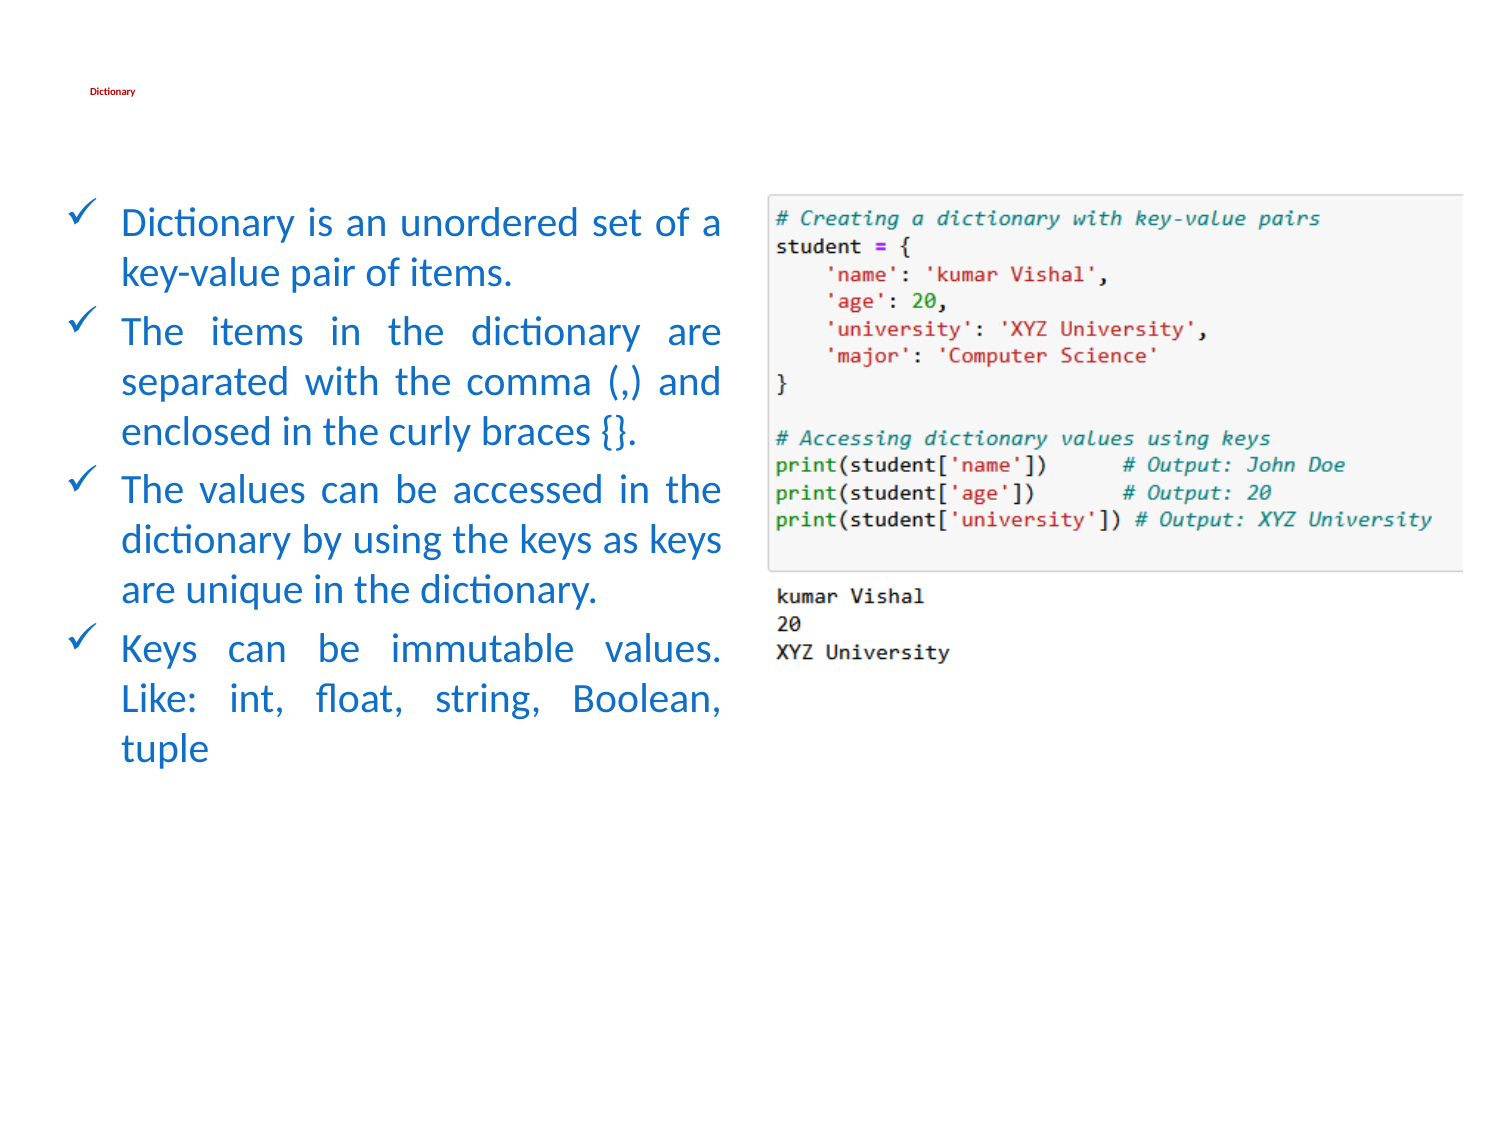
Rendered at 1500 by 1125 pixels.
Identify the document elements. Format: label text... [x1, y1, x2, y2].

title Dictionary [75, 62, 1213, 121]
list Dictionary is an unordered set of a key-value pair of items. The items in the dictionary are separated with the comma (,) and enclosed in the curly braces {}. The values can be accessed in the dictionary by using the keys as keys are unique in the dictionary. Keys can be immutable values. Like: int, float, string, Boolean, tuple [50, 187, 738, 1005]
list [762, 187, 1463, 686]
